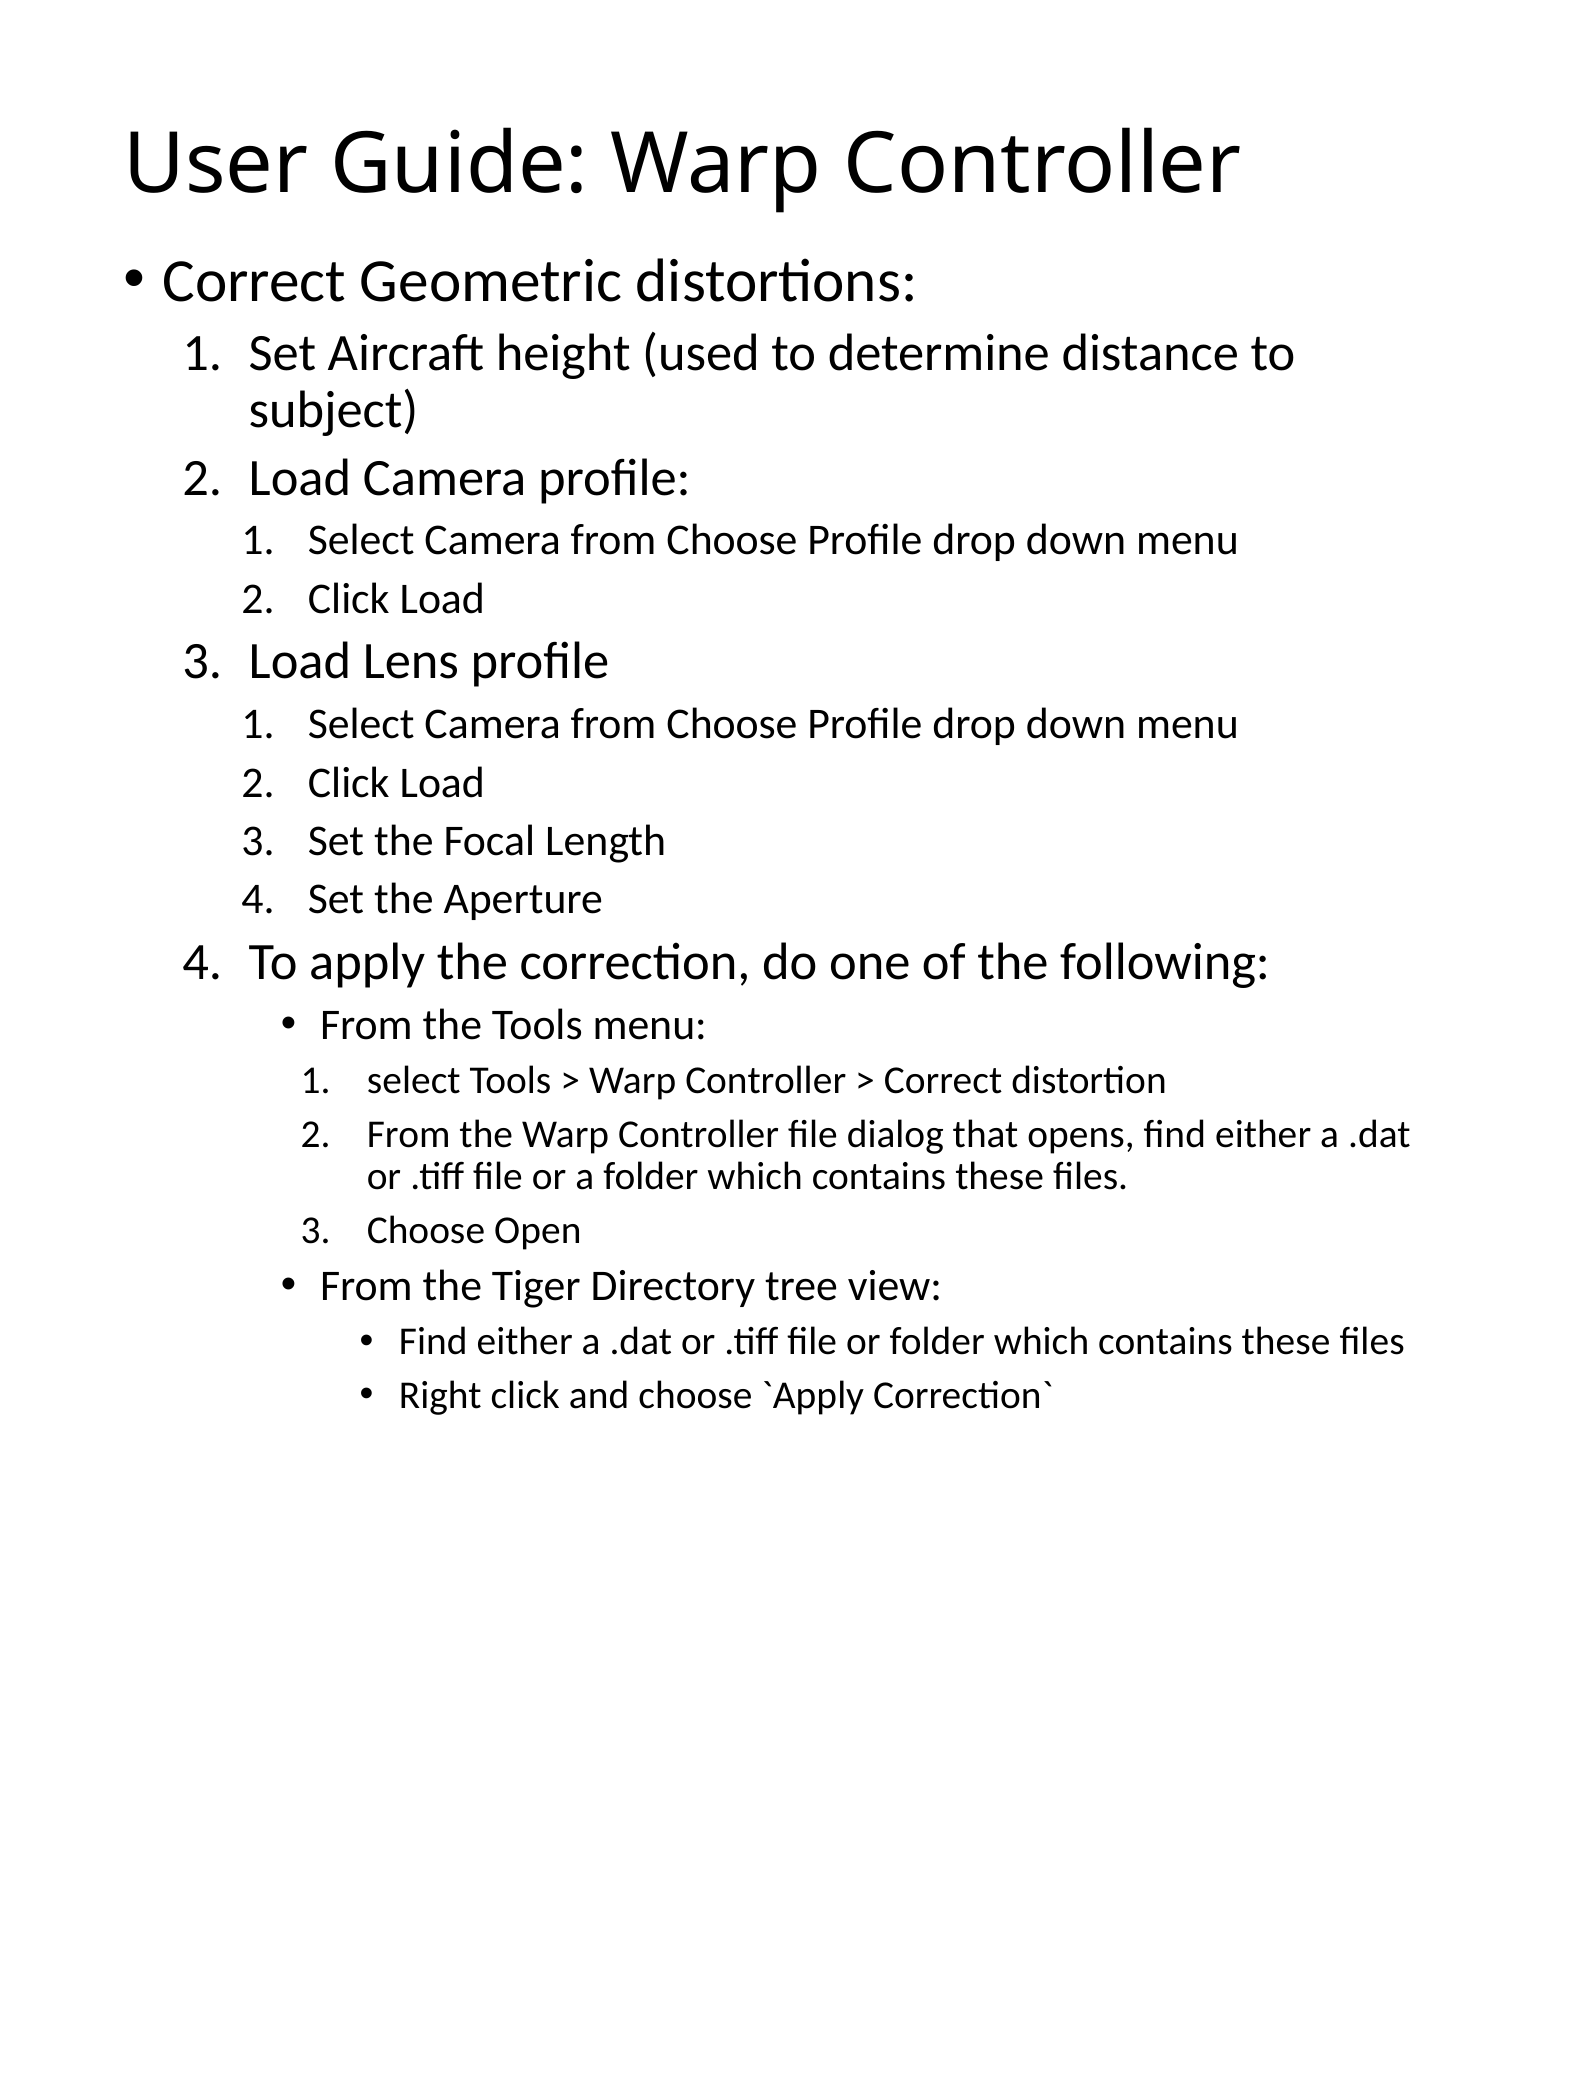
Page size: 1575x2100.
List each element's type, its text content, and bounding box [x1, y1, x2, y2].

list Correct Geometric distortions: Set Aircraft height (used to determine distance to subject) Load Camera profile: Select Camera from Choose Profile drop down menu Click Load Load Lens profile Select Camera from Choose Profile drop down menu Click Load Set the Focal Length Set the Aperture To apply the correction, do one of the following: From the Tools menu: select Tools > Warp Controller > Correct distortion From the Warp Controller file dialog that opens, find either a .dat or .tiff file or a folder which contains these files. Choose Open From the Tiger Directory tree view: Find either a .dat or .tiff file or folder which contains these files Right click and choose `Apply Correction` [108, 240, 1467, 1574]
text_box User Guide: Warp Controller [108, 111, 1467, 219]
